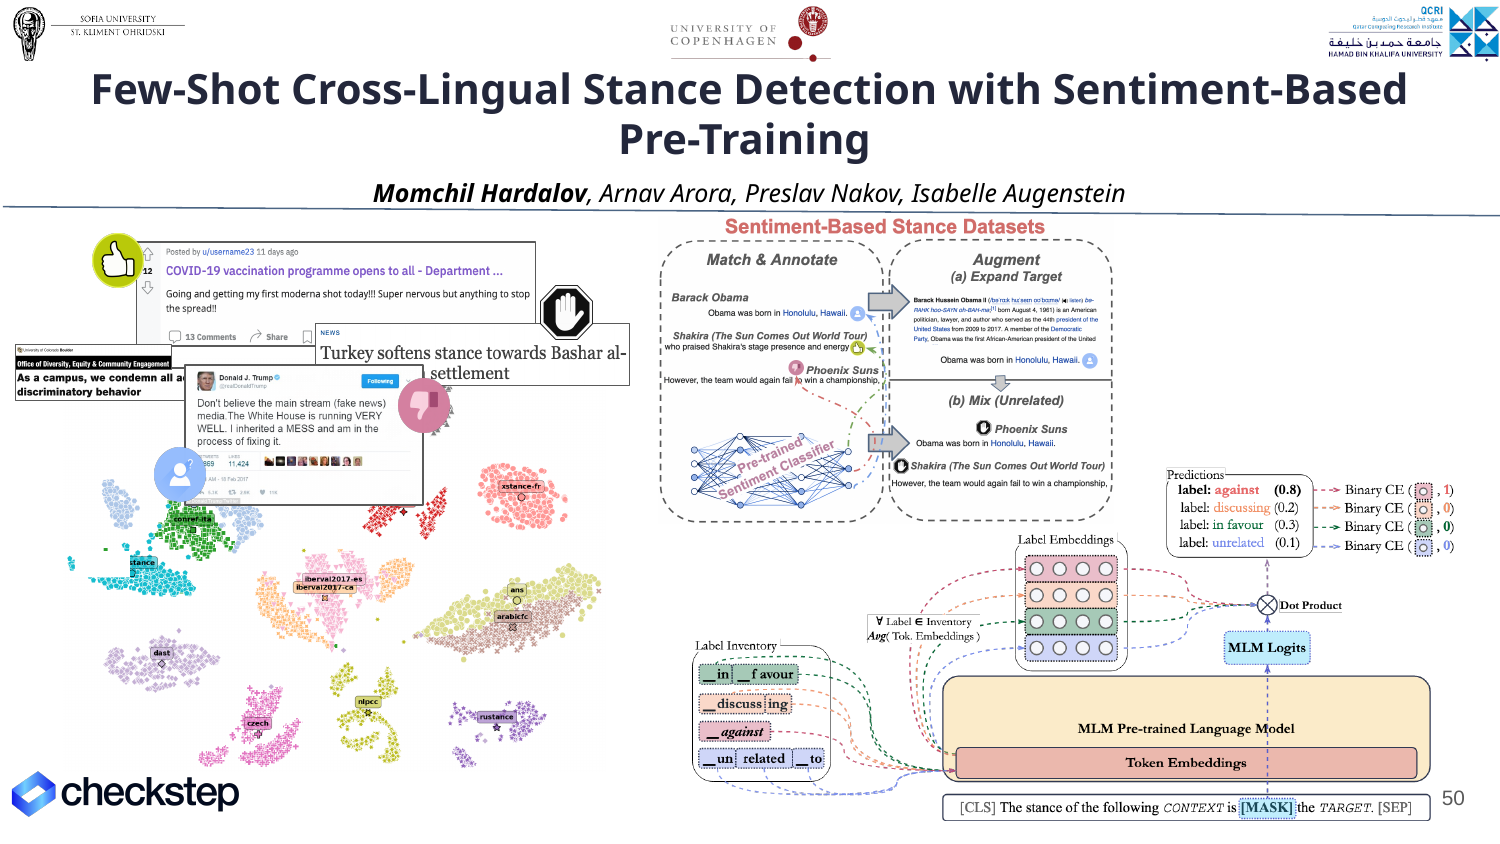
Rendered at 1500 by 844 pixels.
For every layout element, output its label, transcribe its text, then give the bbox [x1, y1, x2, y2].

picture [1326, 3, 1500, 64]
picture [658, 216, 1488, 822]
title Few-Shot Cross-Lingual Stance Detection with Sentiment-Based Pre-Training [51, 48, 1449, 142]
picture [11, 505, 606, 817]
picture [8, 3, 191, 64]
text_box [16, 233, 629, 505]
text_box Momchil Hardalov, Arnav Arora, Preslav Nakov, Isabelle Augenstein [0, 162, 1500, 207]
picture [666, 3, 834, 64]
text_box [2, 206, 1500, 216]
